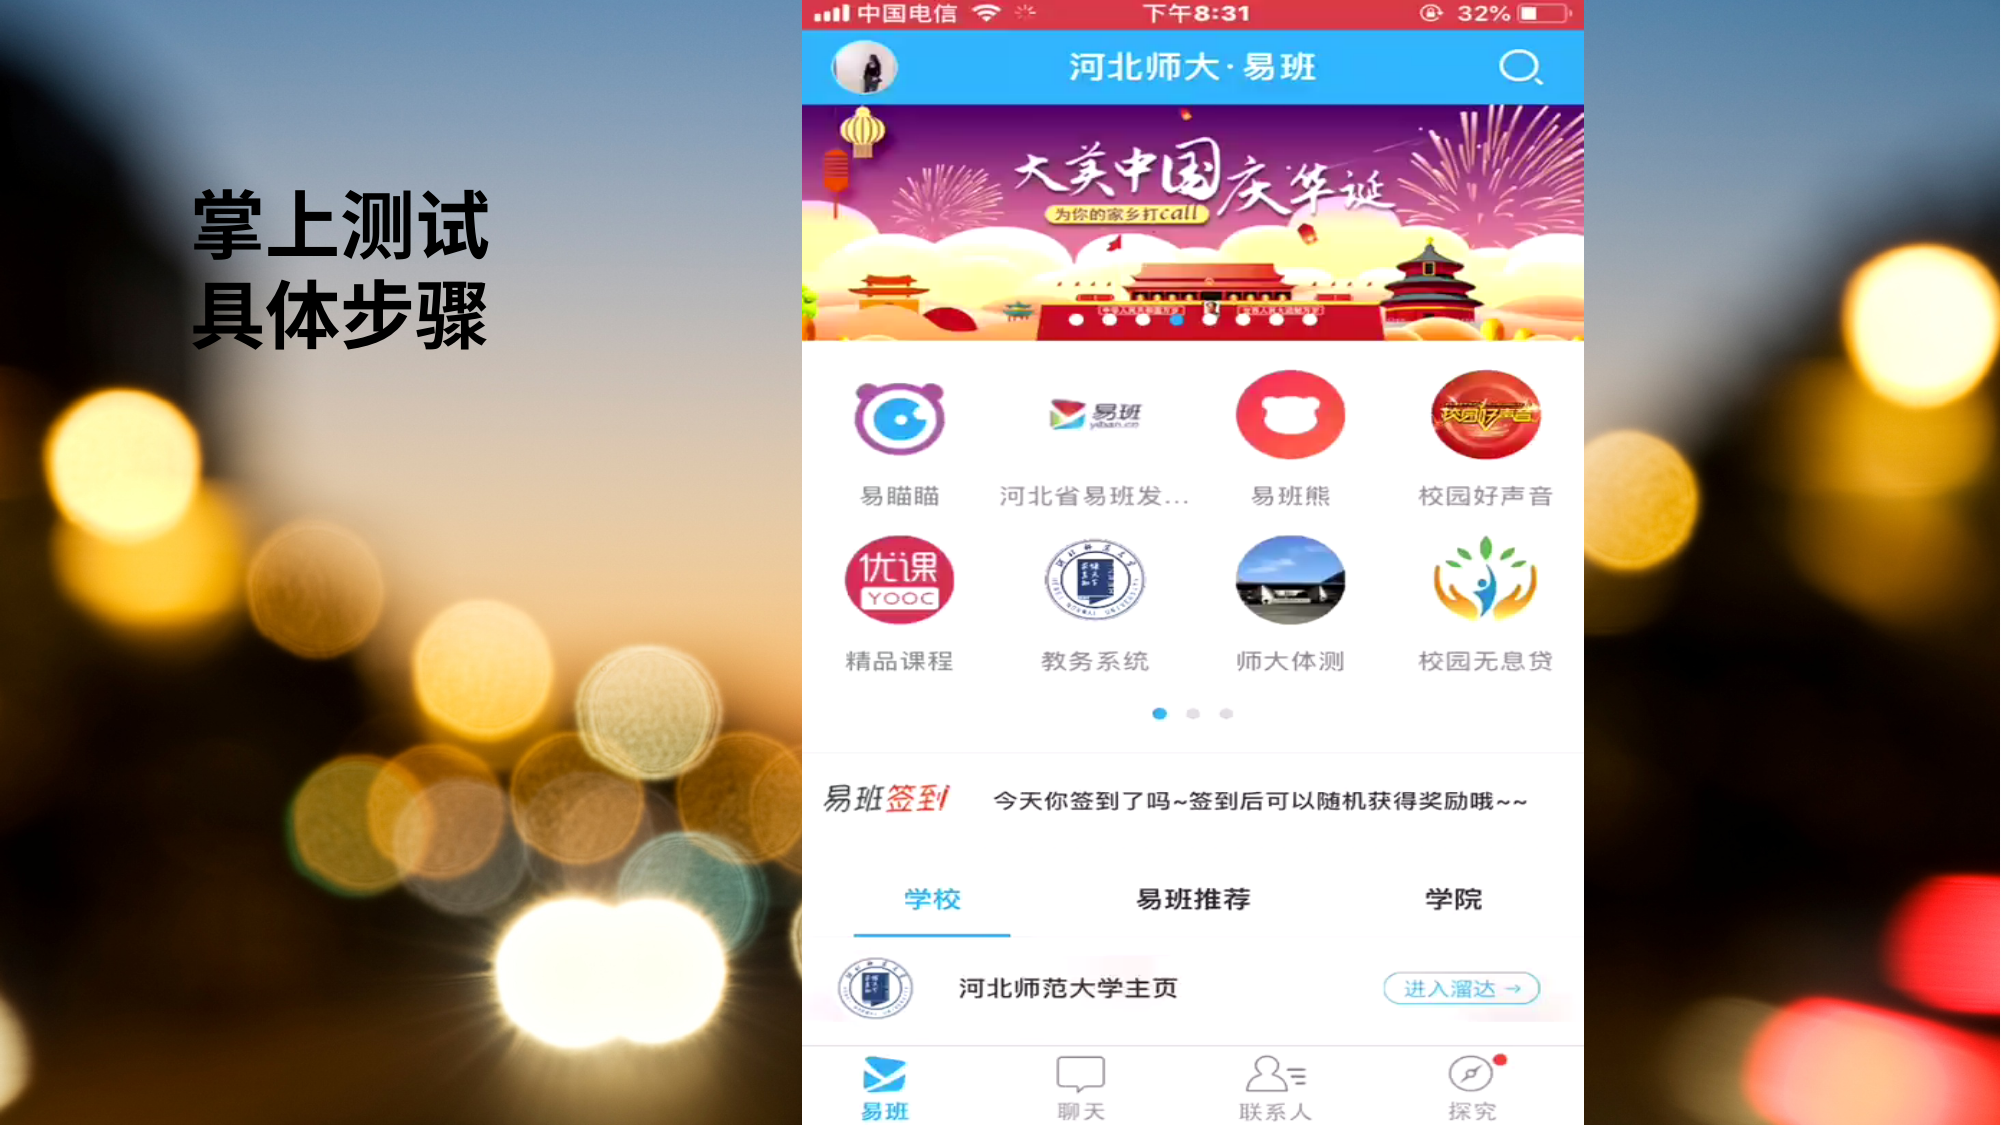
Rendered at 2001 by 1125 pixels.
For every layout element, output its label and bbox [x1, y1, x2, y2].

picture [1585, 0, 2001, 1125]
text_box [801, 0, 1585, 1125]
picture [0, 0, 801, 1125]
